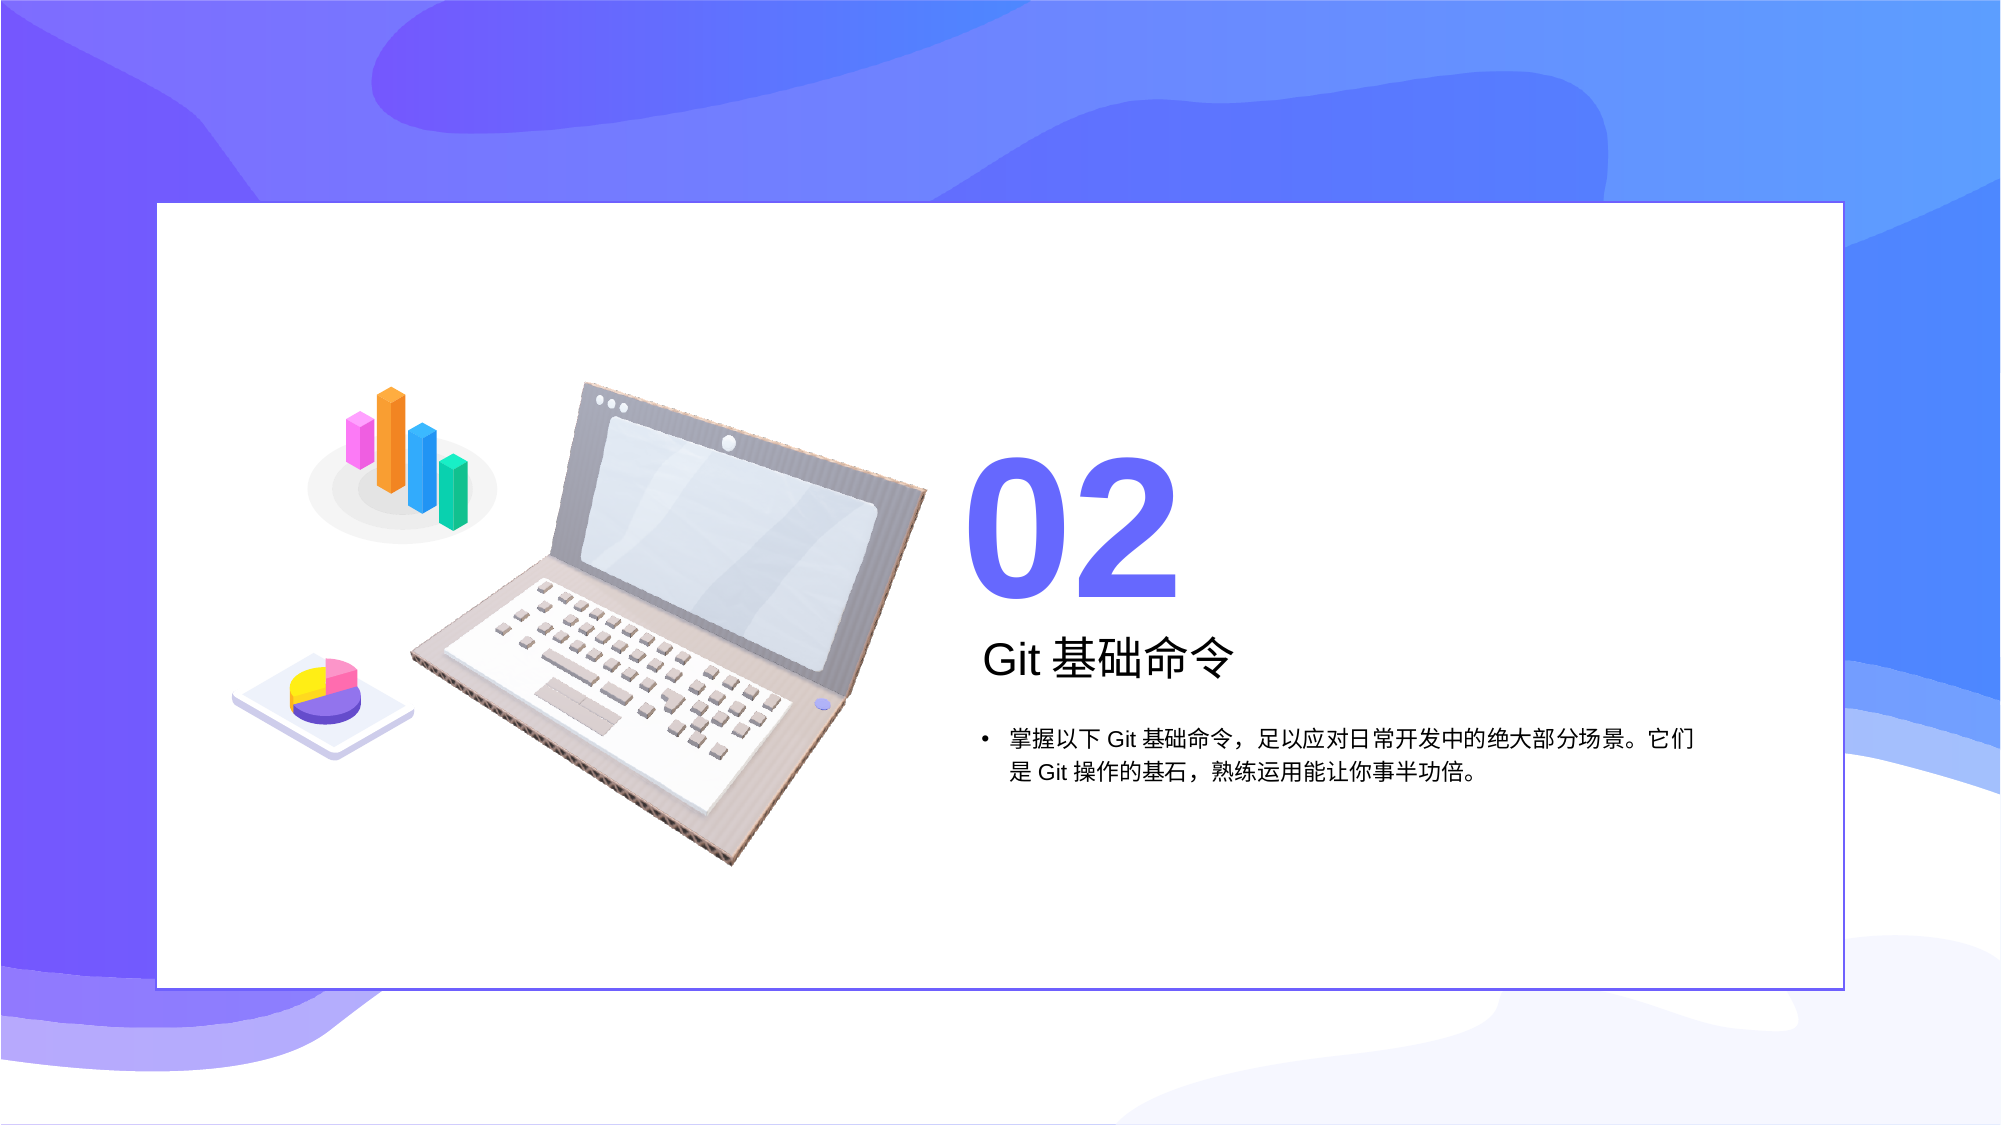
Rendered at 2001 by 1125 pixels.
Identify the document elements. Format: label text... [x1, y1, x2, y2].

picture [0, 0, 2001, 1071]
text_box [230, 647, 416, 762]
text_box 掌握以下Git基础命令，足以应对日常开发中的绝大部分场景。它们是Git操作的基石，熟练运用能让你事半功倍。 [966, 711, 1713, 793]
text_box 02 [946, 390, 1199, 645]
picture [369, 293, 928, 868]
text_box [298, 386, 507, 545]
text_box Git基础命令 [967, 627, 1712, 693]
